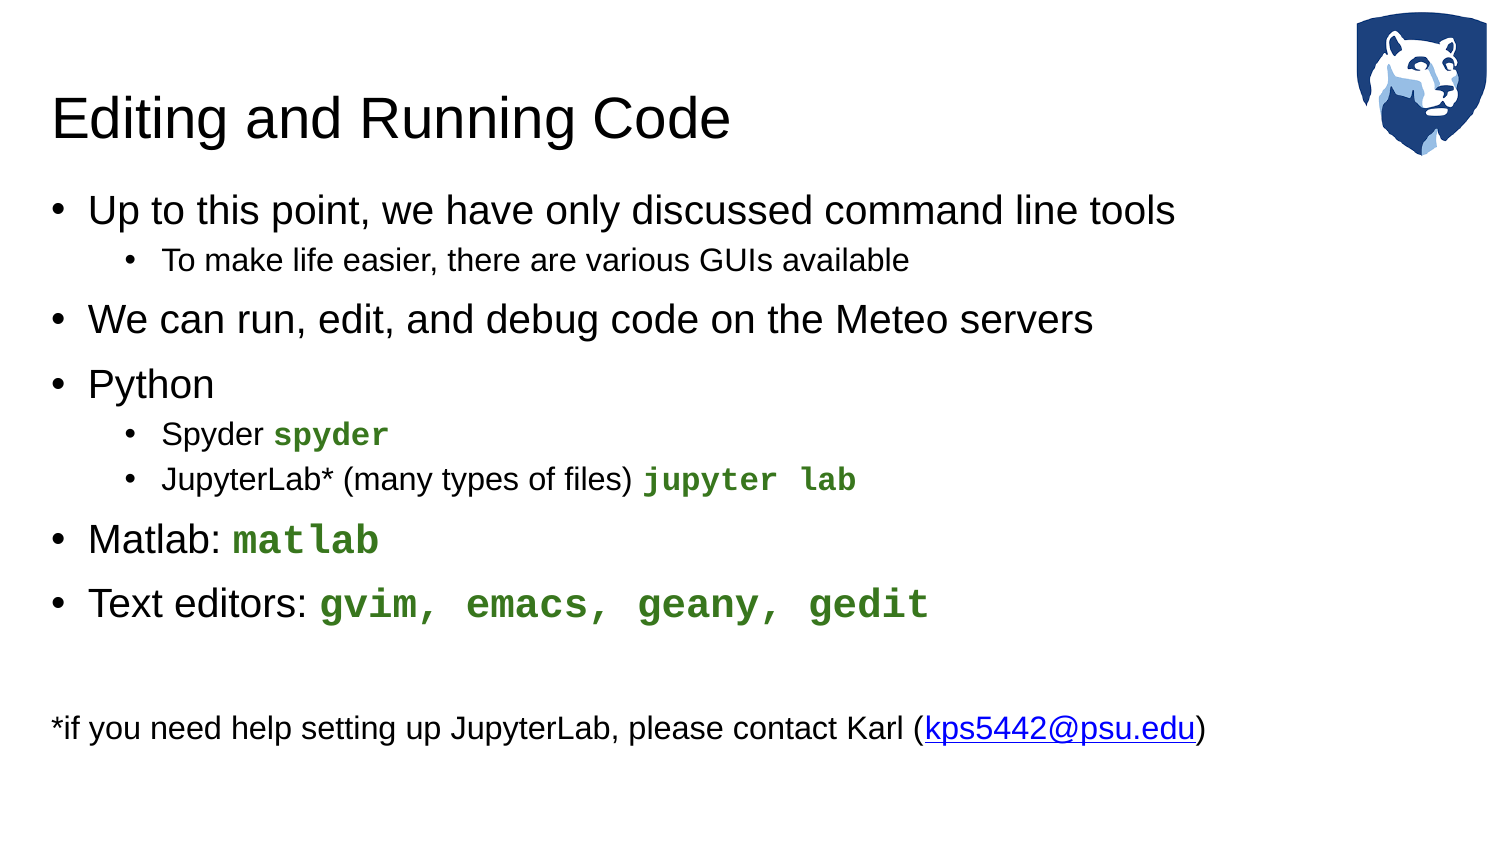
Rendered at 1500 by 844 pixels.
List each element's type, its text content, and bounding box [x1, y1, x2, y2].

picture [1347, 0, 1500, 174]
title Editing and Running Code [51, 72, 1449, 167]
list Up to this point, we have only discussed command line tools To make life easier, there are various GUIs available We can run, edit, and debug code on the Meteo servers Python Spyder spyder JupyterLab* (many types of files) jupyter lab Matlab: matlab Text editors: gvim, emacs, geany, gedit *if you need help setting up JupyterLab, please contact Karl (kps5442@psu.edu) [51, 189, 1449, 750]
